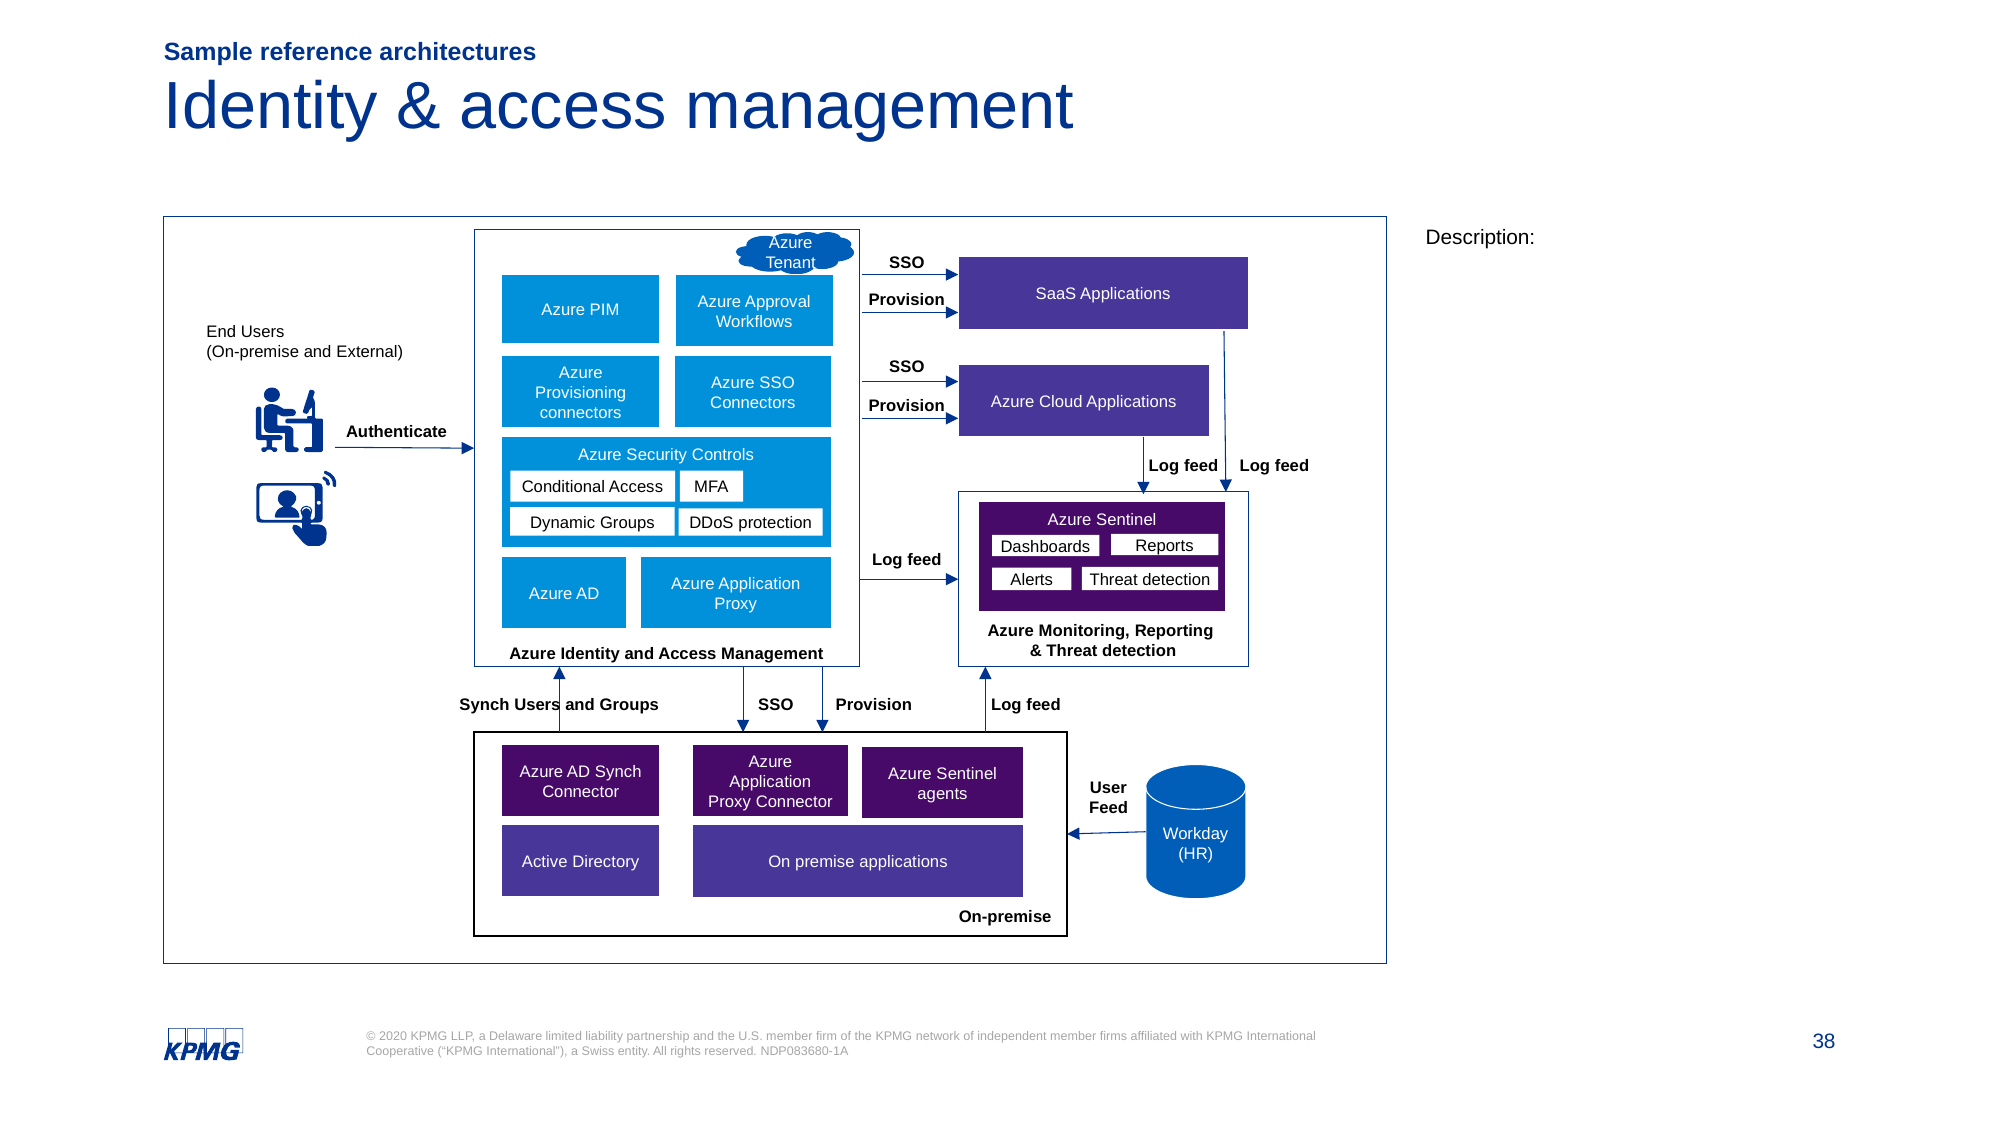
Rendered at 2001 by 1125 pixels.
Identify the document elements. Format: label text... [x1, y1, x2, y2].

list Sample reference architectures [163, 37, 1837, 66]
title Identity & access management [163, 70, 1837, 159]
text_box Description: [1418, 216, 1837, 964]
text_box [163, 216, 1387, 964]
